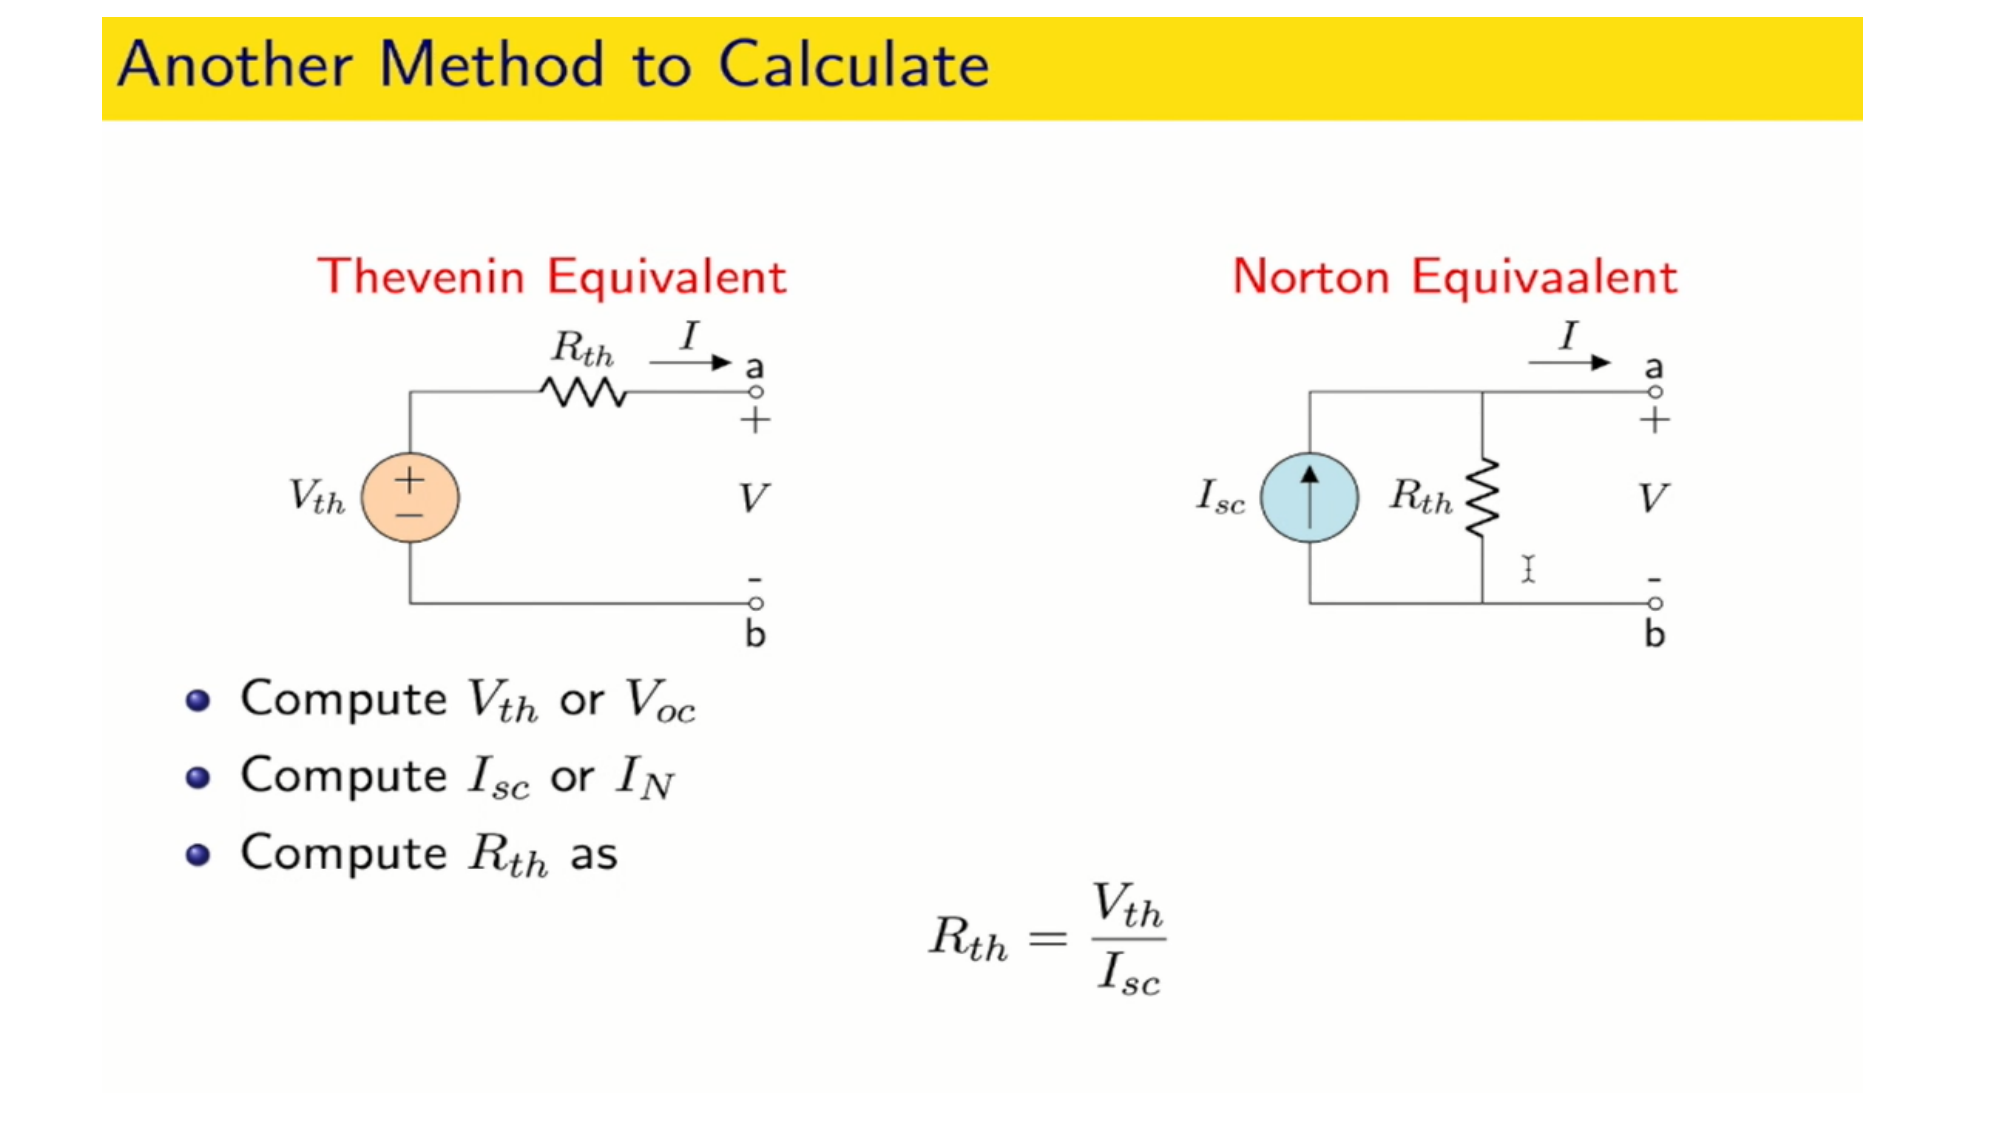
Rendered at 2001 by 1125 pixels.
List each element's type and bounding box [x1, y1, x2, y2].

picture [102, 17, 1863, 1093]
